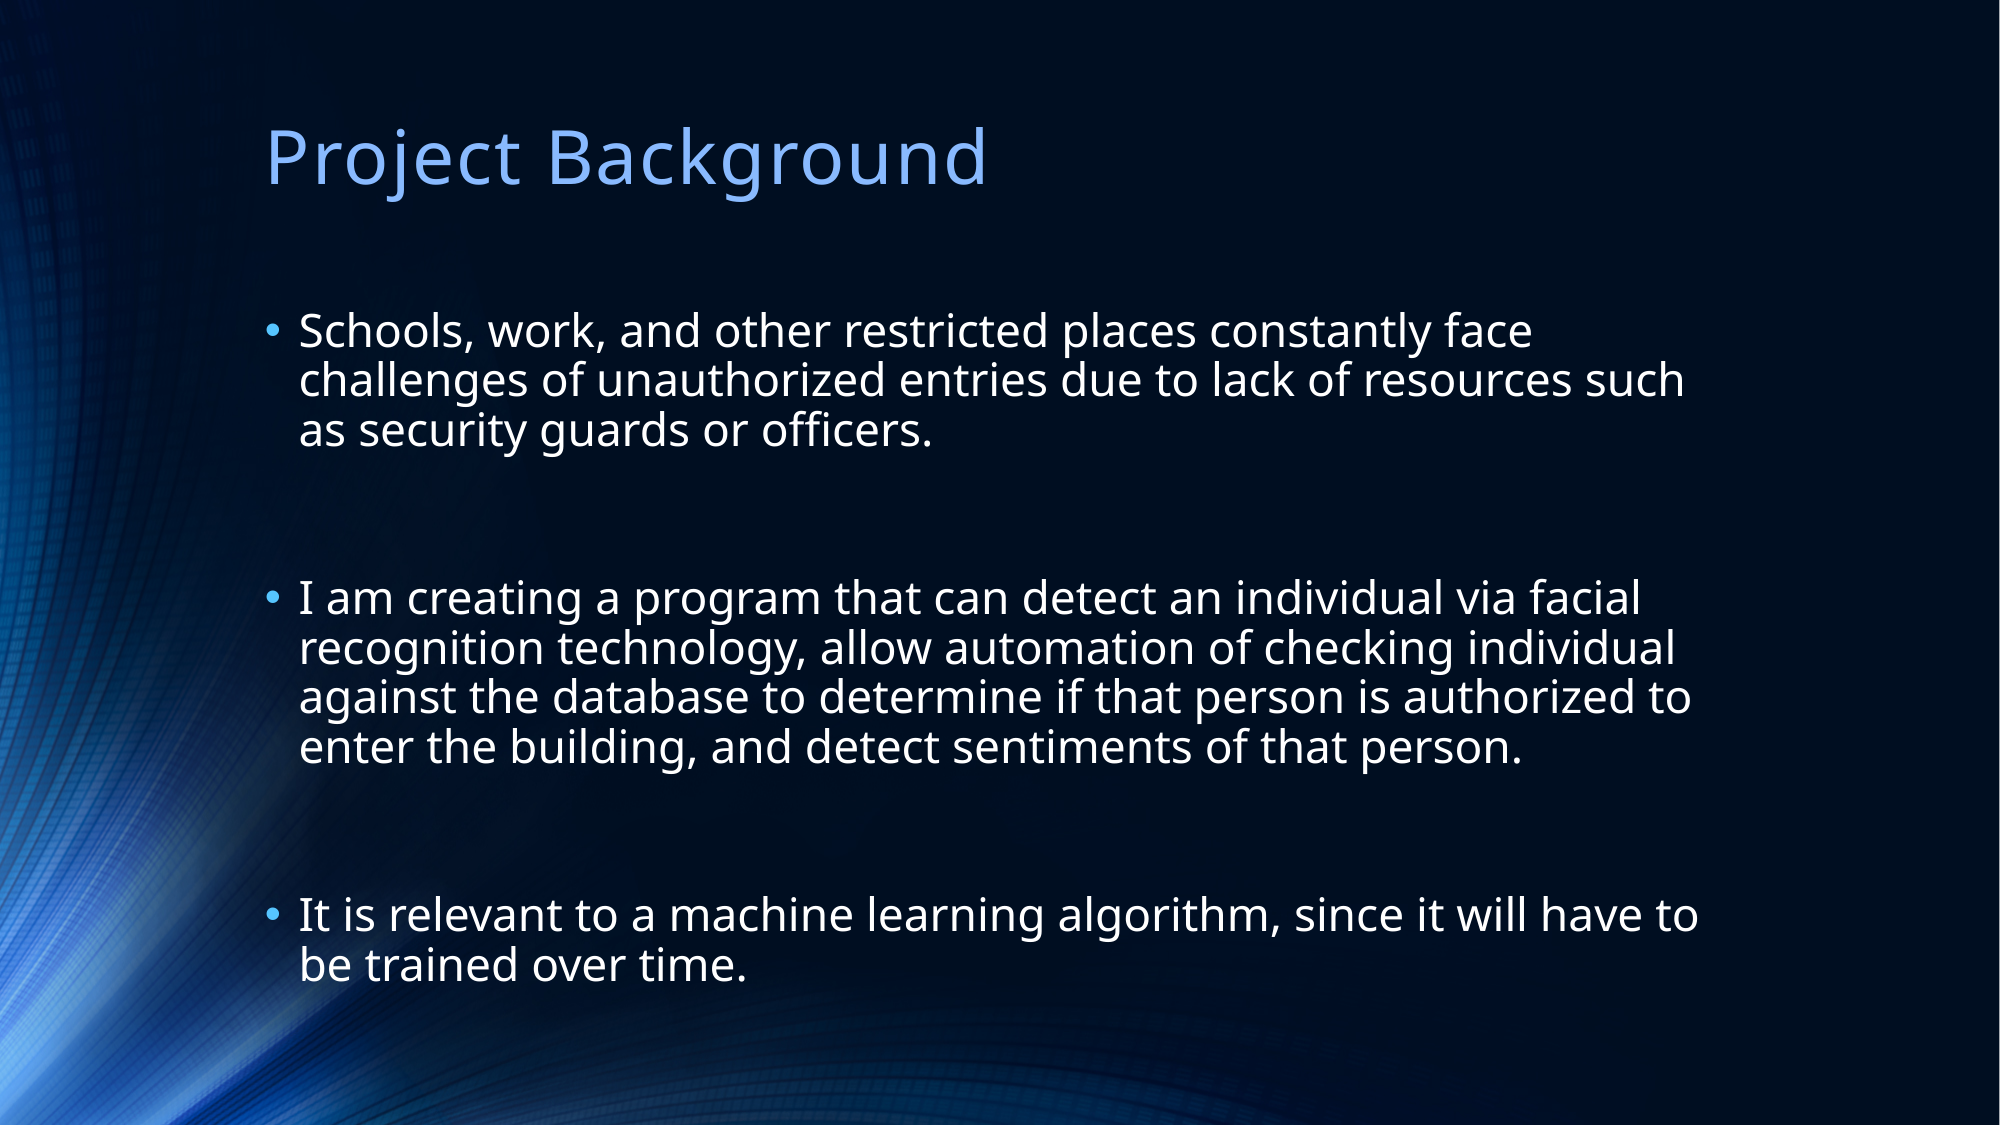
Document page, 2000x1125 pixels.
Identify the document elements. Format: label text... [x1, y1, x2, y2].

list Schools, work, and other restricted places constantly face challenges of unauthorized entries due to lack of resources such as security guards or officers. I am creating a program that can detect an individual via facial recognition technology, allow automation of checking individual against the database to determine if that person is authorized to enter the building, and detect sentiments of that person. It is relevant to a machine learning algorithm, since it will have to be trained over time. [249, 299, 1749, 1000]
title Project Background [249, 112, 1750, 338]
picture [0, 0, 2000, 1125]
